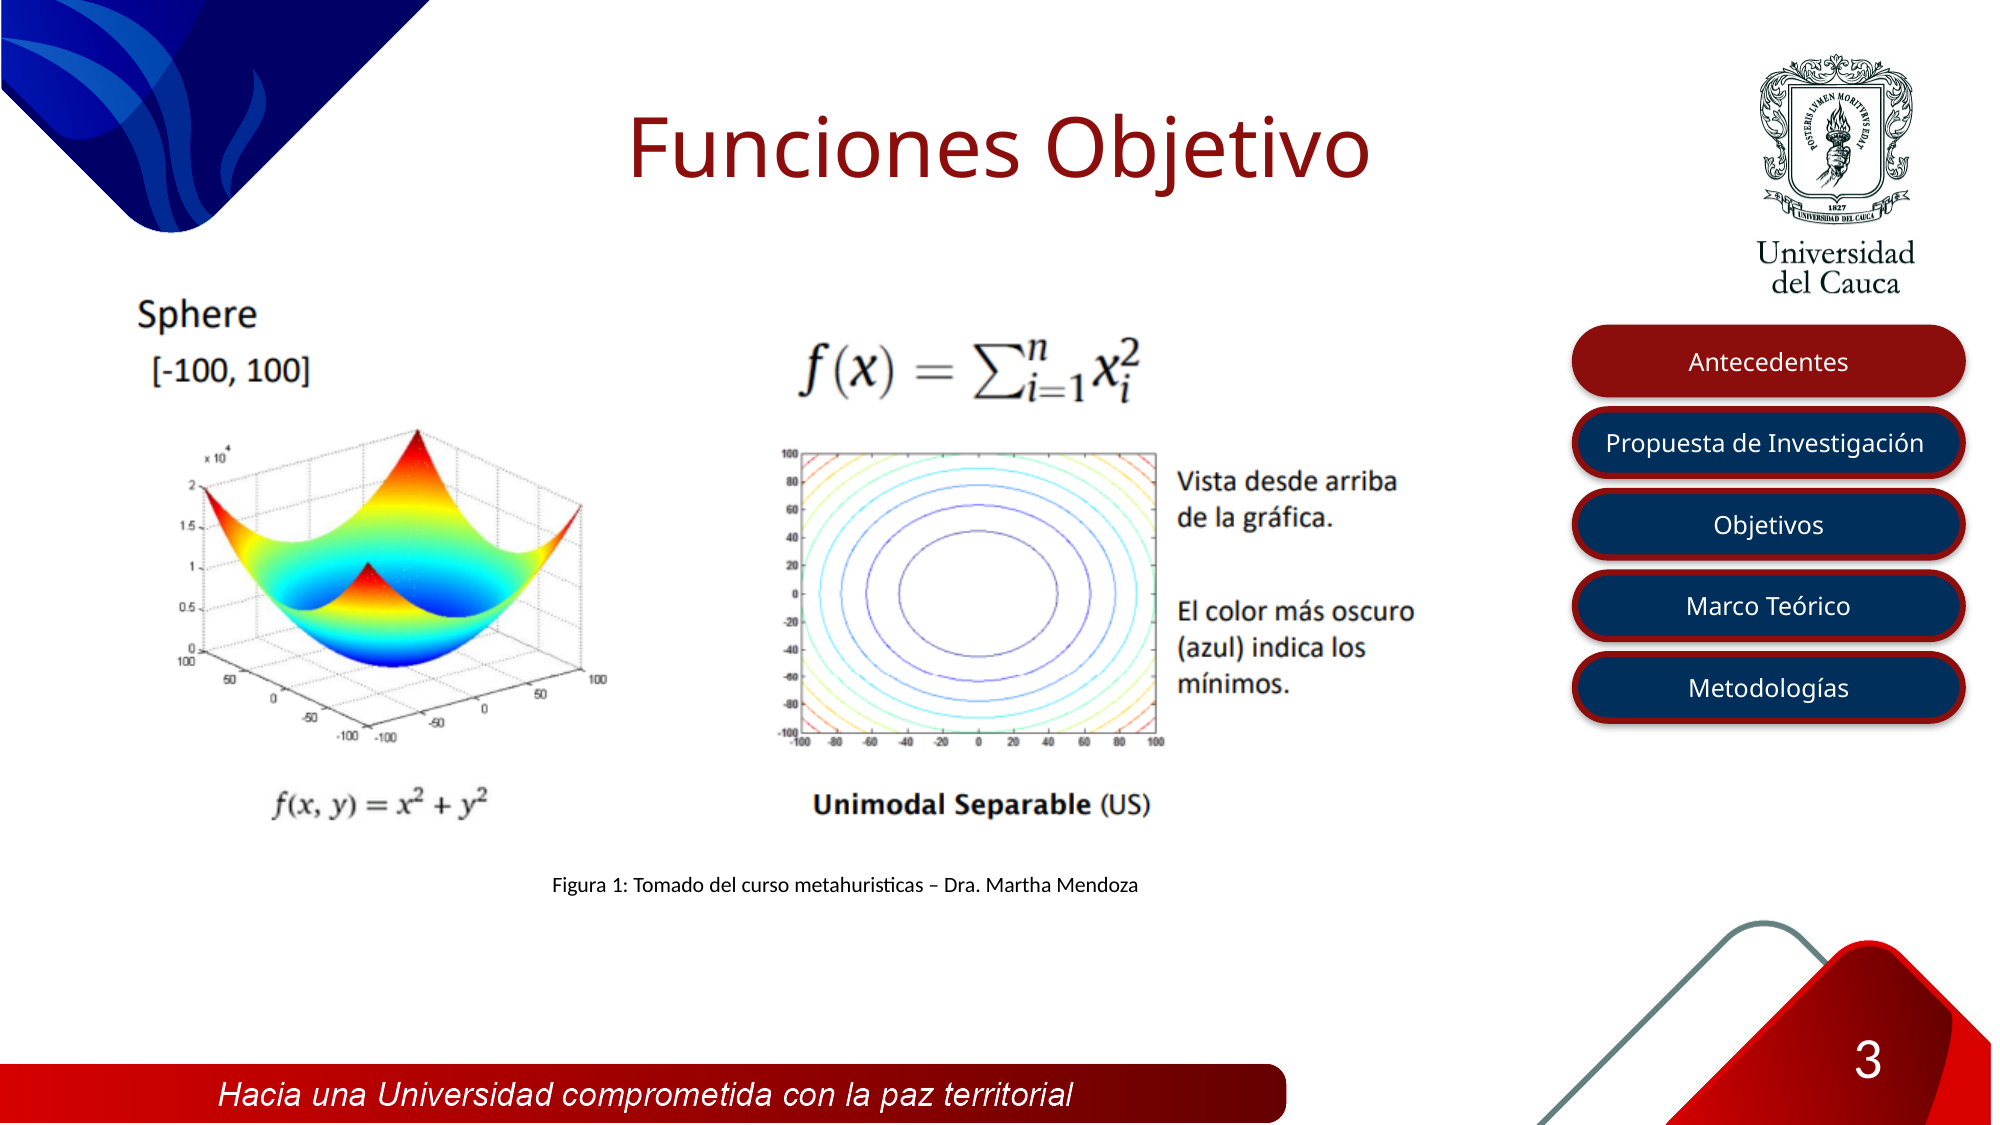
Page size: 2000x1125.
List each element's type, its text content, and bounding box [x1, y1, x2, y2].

text_box Marco Teórico [1574, 571, 1964, 640]
text_box Objetivos [1574, 490, 1964, 559]
picture [0, 0, 2000, 1125]
text_box Metodologías [1574, 653, 1964, 722]
slide_number 3 [1838, 1025, 1896, 1086]
text_box Figura 1: Tomado del curso metahuristicas – Dra. Martha Mendoza [537, 863, 1160, 905]
text_box Propuesta de Investigación [1574, 408, 1964, 477]
list [121, 237, 1479, 864]
title Funciones Objetivo [99, 50, 1900, 238]
text_box Antecedentes [1574, 326, 1964, 396]
